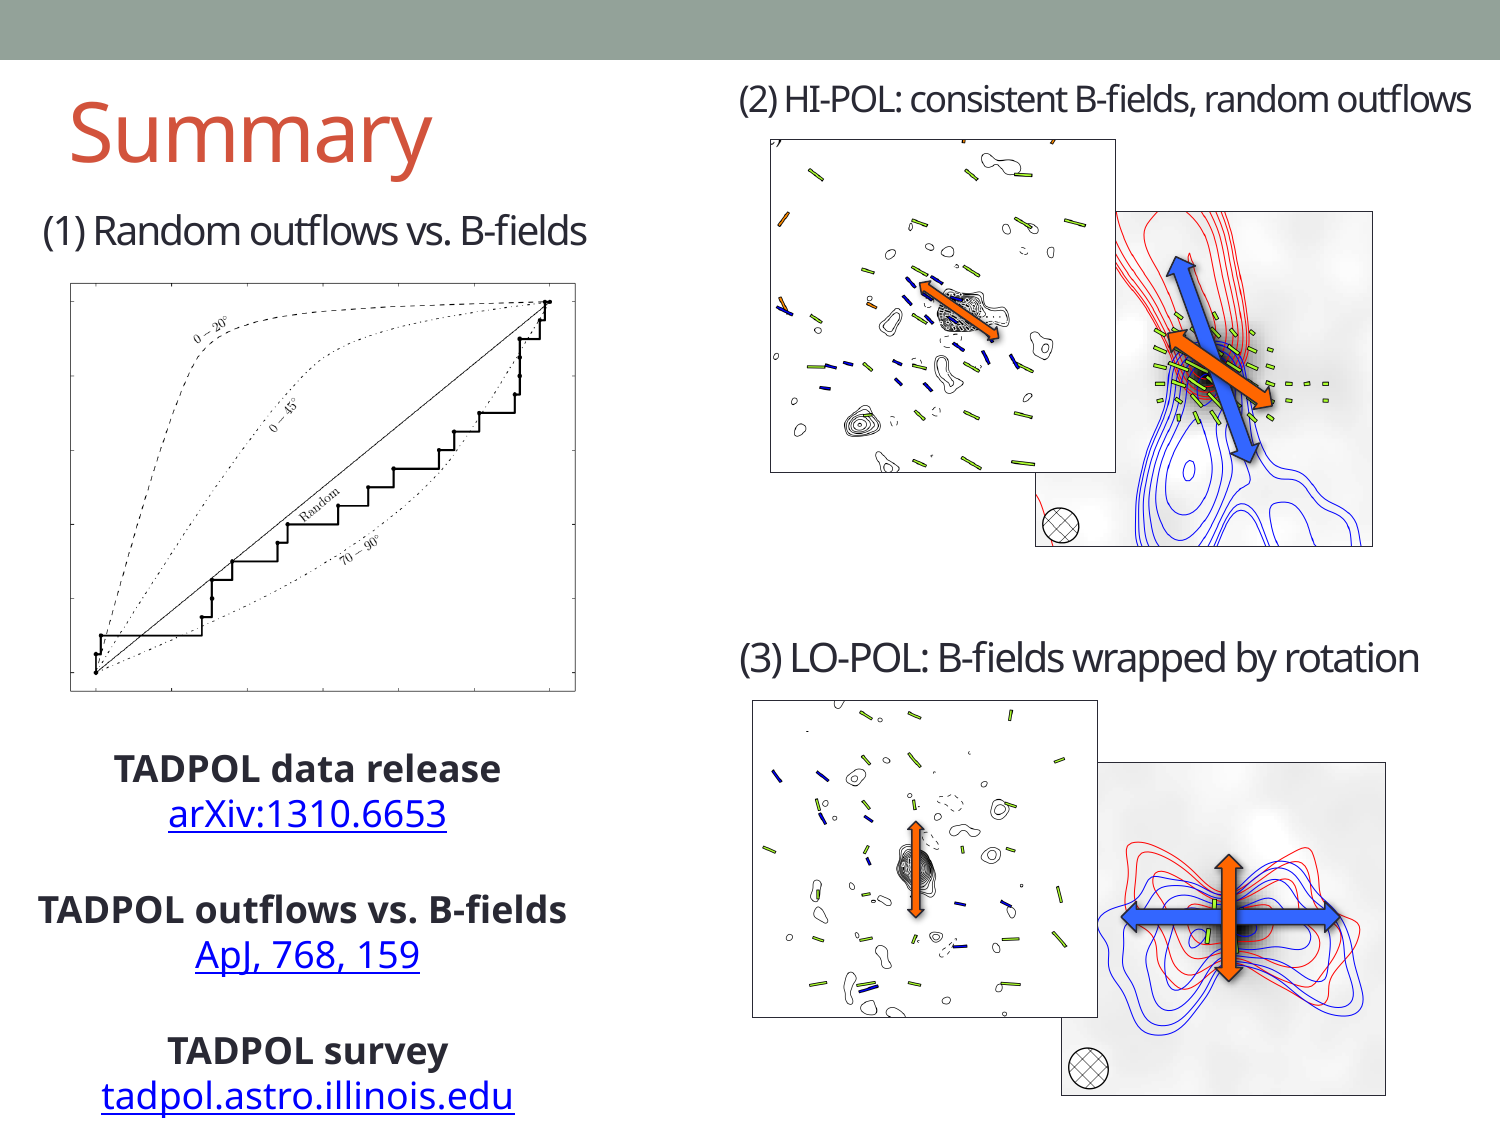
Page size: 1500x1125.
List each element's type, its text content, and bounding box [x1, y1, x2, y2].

text_box TADPOL data release arXiv:1310.6653 TADPOL outflows vs. B-fields ApJ, 768, 159 TADPOL survey tadpol.astro.illinois.edu [22, 737, 594, 1125]
picture [770, 139, 1373, 547]
text_box (1) Random outflows vs. B-fields [27, 181, 617, 277]
picture [68, 272, 584, 692]
picture [752, 699, 1386, 1096]
text_box (2) HI-POL: consistent B-fields, random outflows [723, 50, 1500, 146]
text_box (3) LO-POL: B-fields wrapped by rotation [724, 609, 1438, 705]
text_box Summary [53, 48, 1404, 211]
